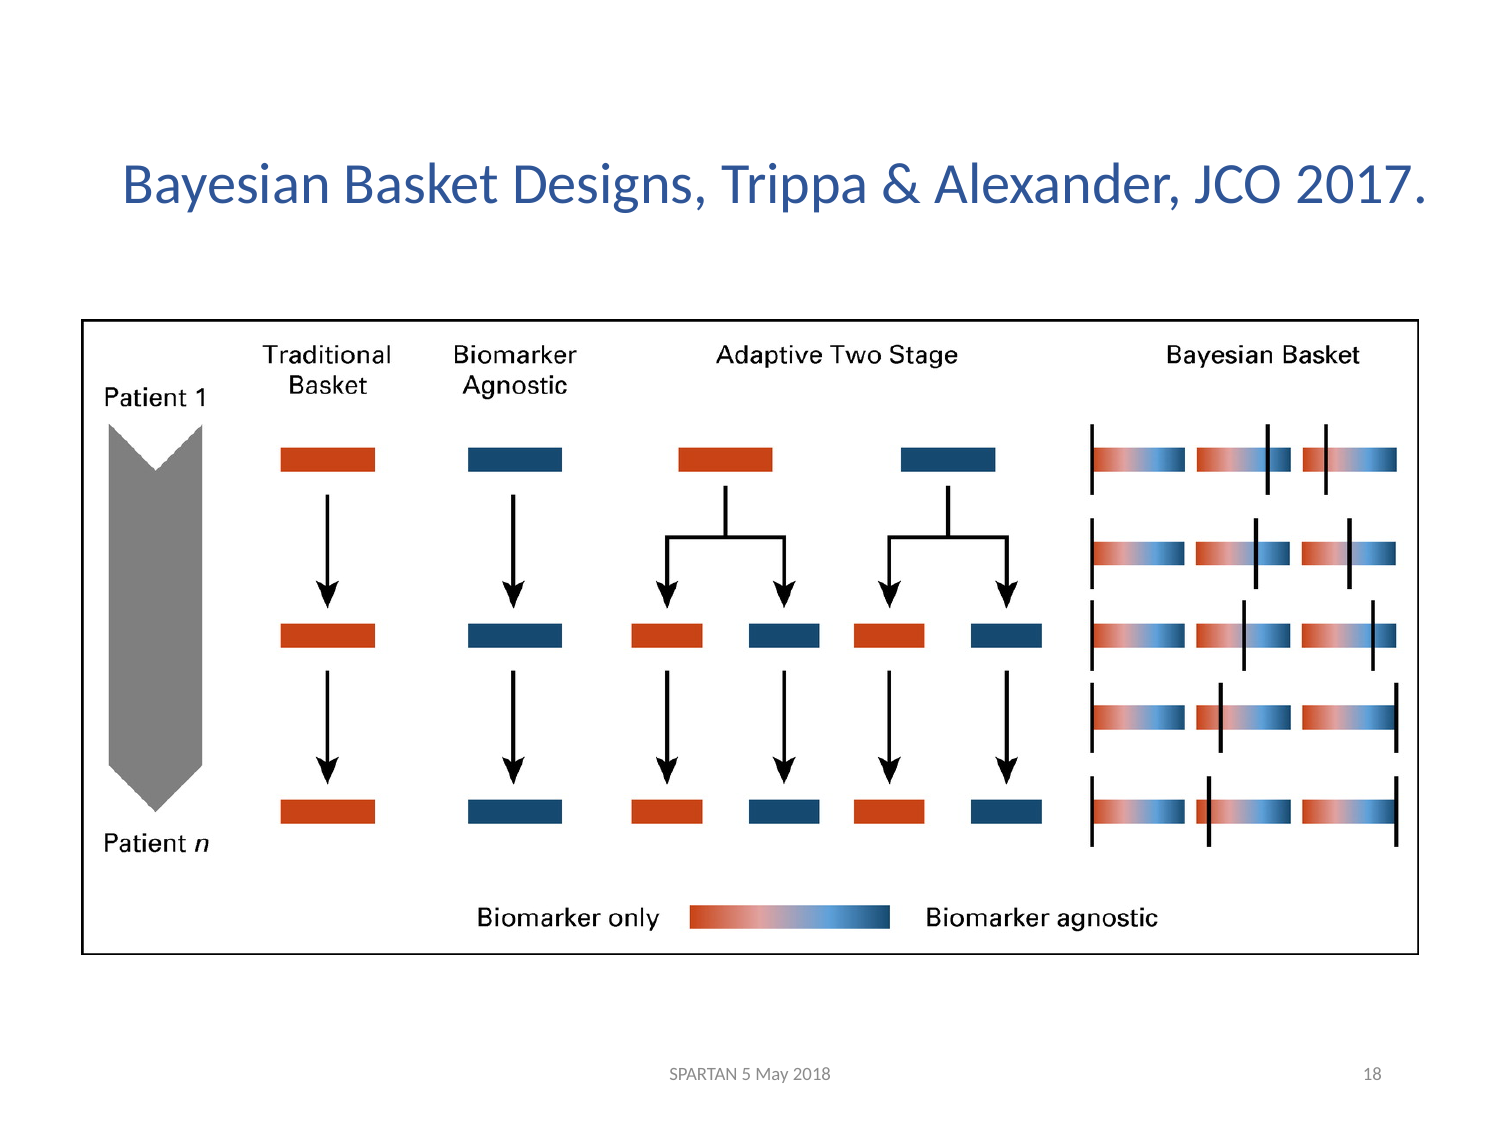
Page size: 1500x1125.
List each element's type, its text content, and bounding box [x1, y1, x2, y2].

picture [81, 319, 1419, 955]
slide_number 18 [1059, 1042, 1397, 1103]
footer SPARTAN 5 May 2018 [496, 1042, 1004, 1103]
text_box Bayesian Basket Designs, Trippa & Alexander, JCO 2017. [108, 137, 1444, 223]
